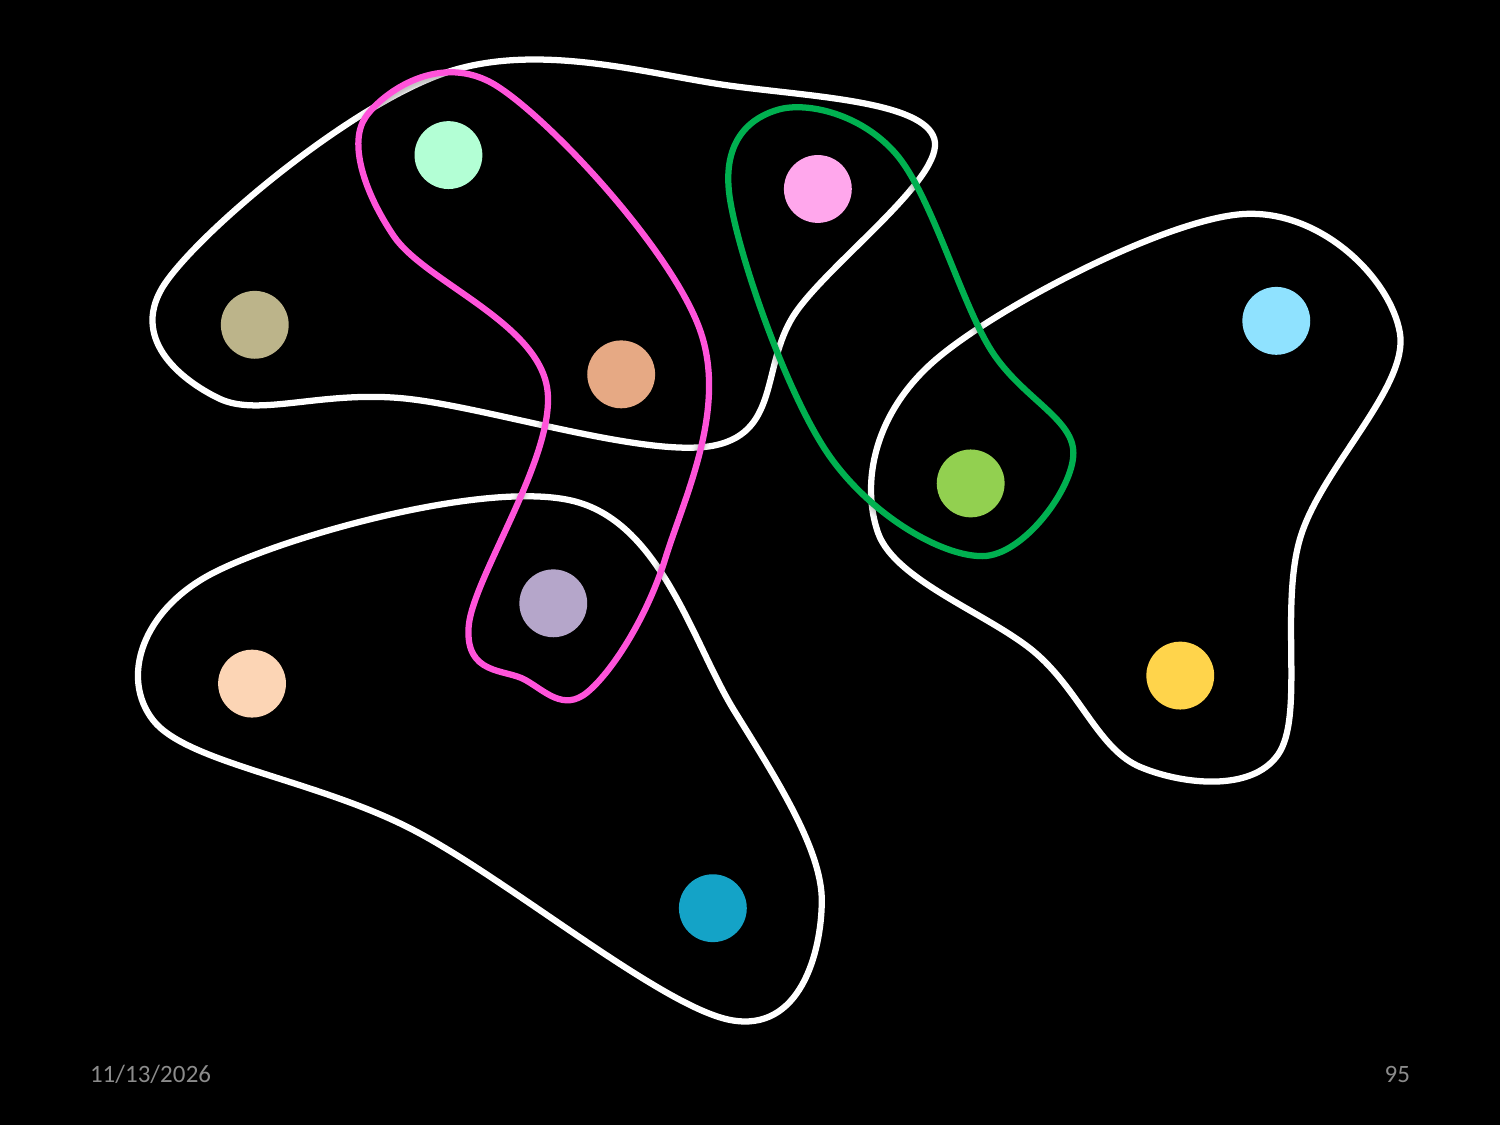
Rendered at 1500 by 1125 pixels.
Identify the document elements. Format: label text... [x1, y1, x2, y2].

text_box [872, 213, 1402, 783]
slide_number 95 [1074, 1042, 1425, 1103]
text_box [727, 106, 1075, 557]
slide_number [75, 1042, 425, 1103]
text_box [451, 58, 936, 448]
text_box [137, 495, 823, 1023]
text_box [357, 71, 710, 702]
text_box [151, 110, 542, 426]
